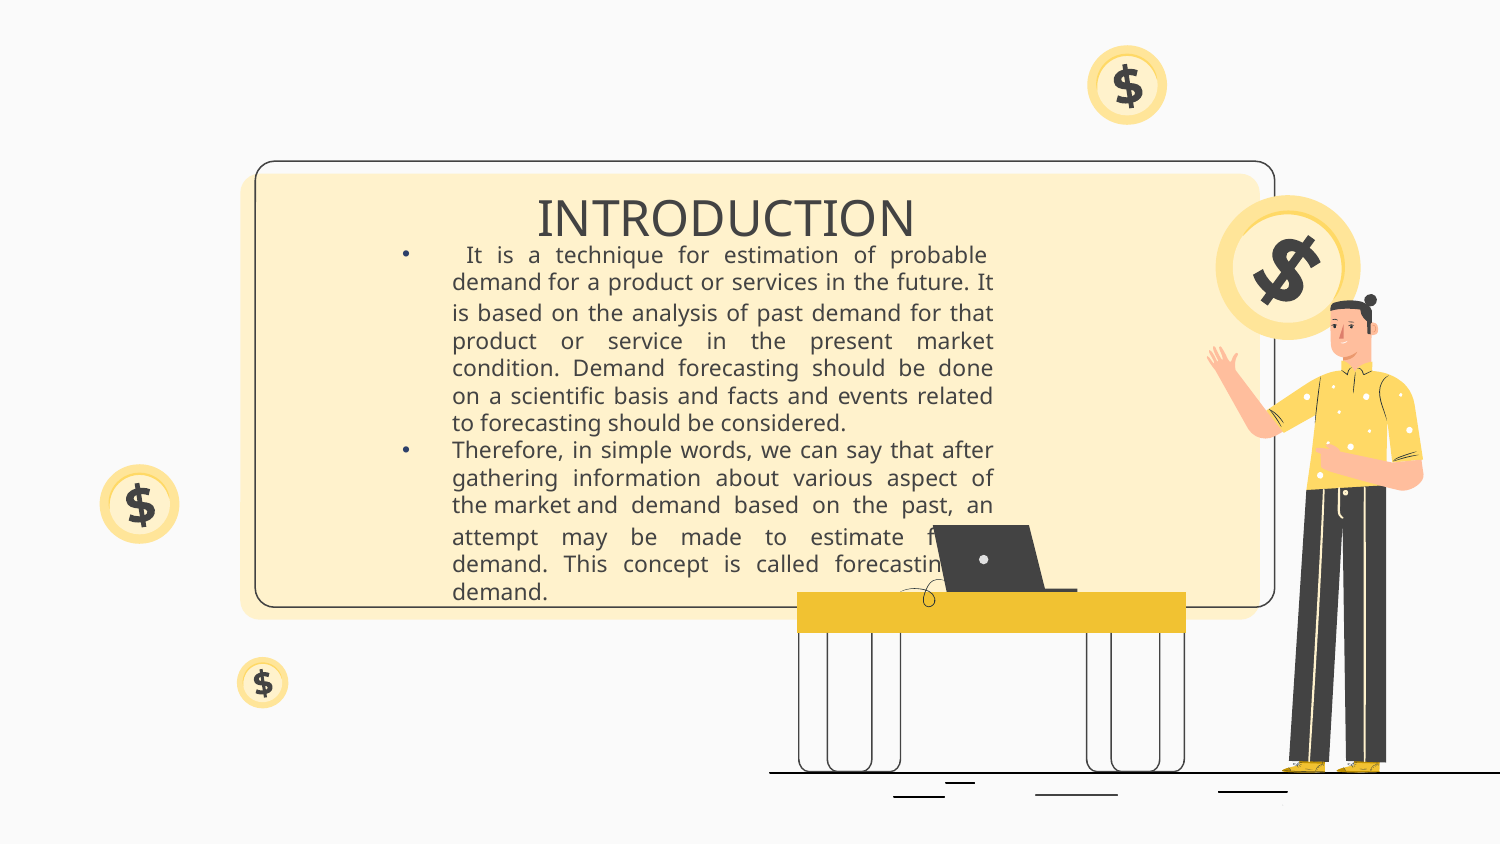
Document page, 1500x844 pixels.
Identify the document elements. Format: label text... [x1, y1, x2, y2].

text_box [96, 463, 183, 545]
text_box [1205, 194, 1371, 293]
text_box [234, 656, 291, 709]
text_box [769, 772, 1500, 798]
title INTRODUCTION [343, 198, 1110, 262]
subtitle It is a technique for estimation of probable demand for a product or services in the future. It is based on the analysis of past demand for that product or service in the present market condition. Demand forecasting should be done on a scientific basis and facts and events related to forecasting should be considered. Therefore, in simple words, we can say that after gathering information about various aspect of the market and demand based on the past, an attempt may be made to estimate future demand. This concept is called forecasting of demand. [362, 262, 1022, 440]
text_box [1084, 44, 1171, 126]
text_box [1205, 293, 1425, 773]
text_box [796, 524, 1187, 770]
